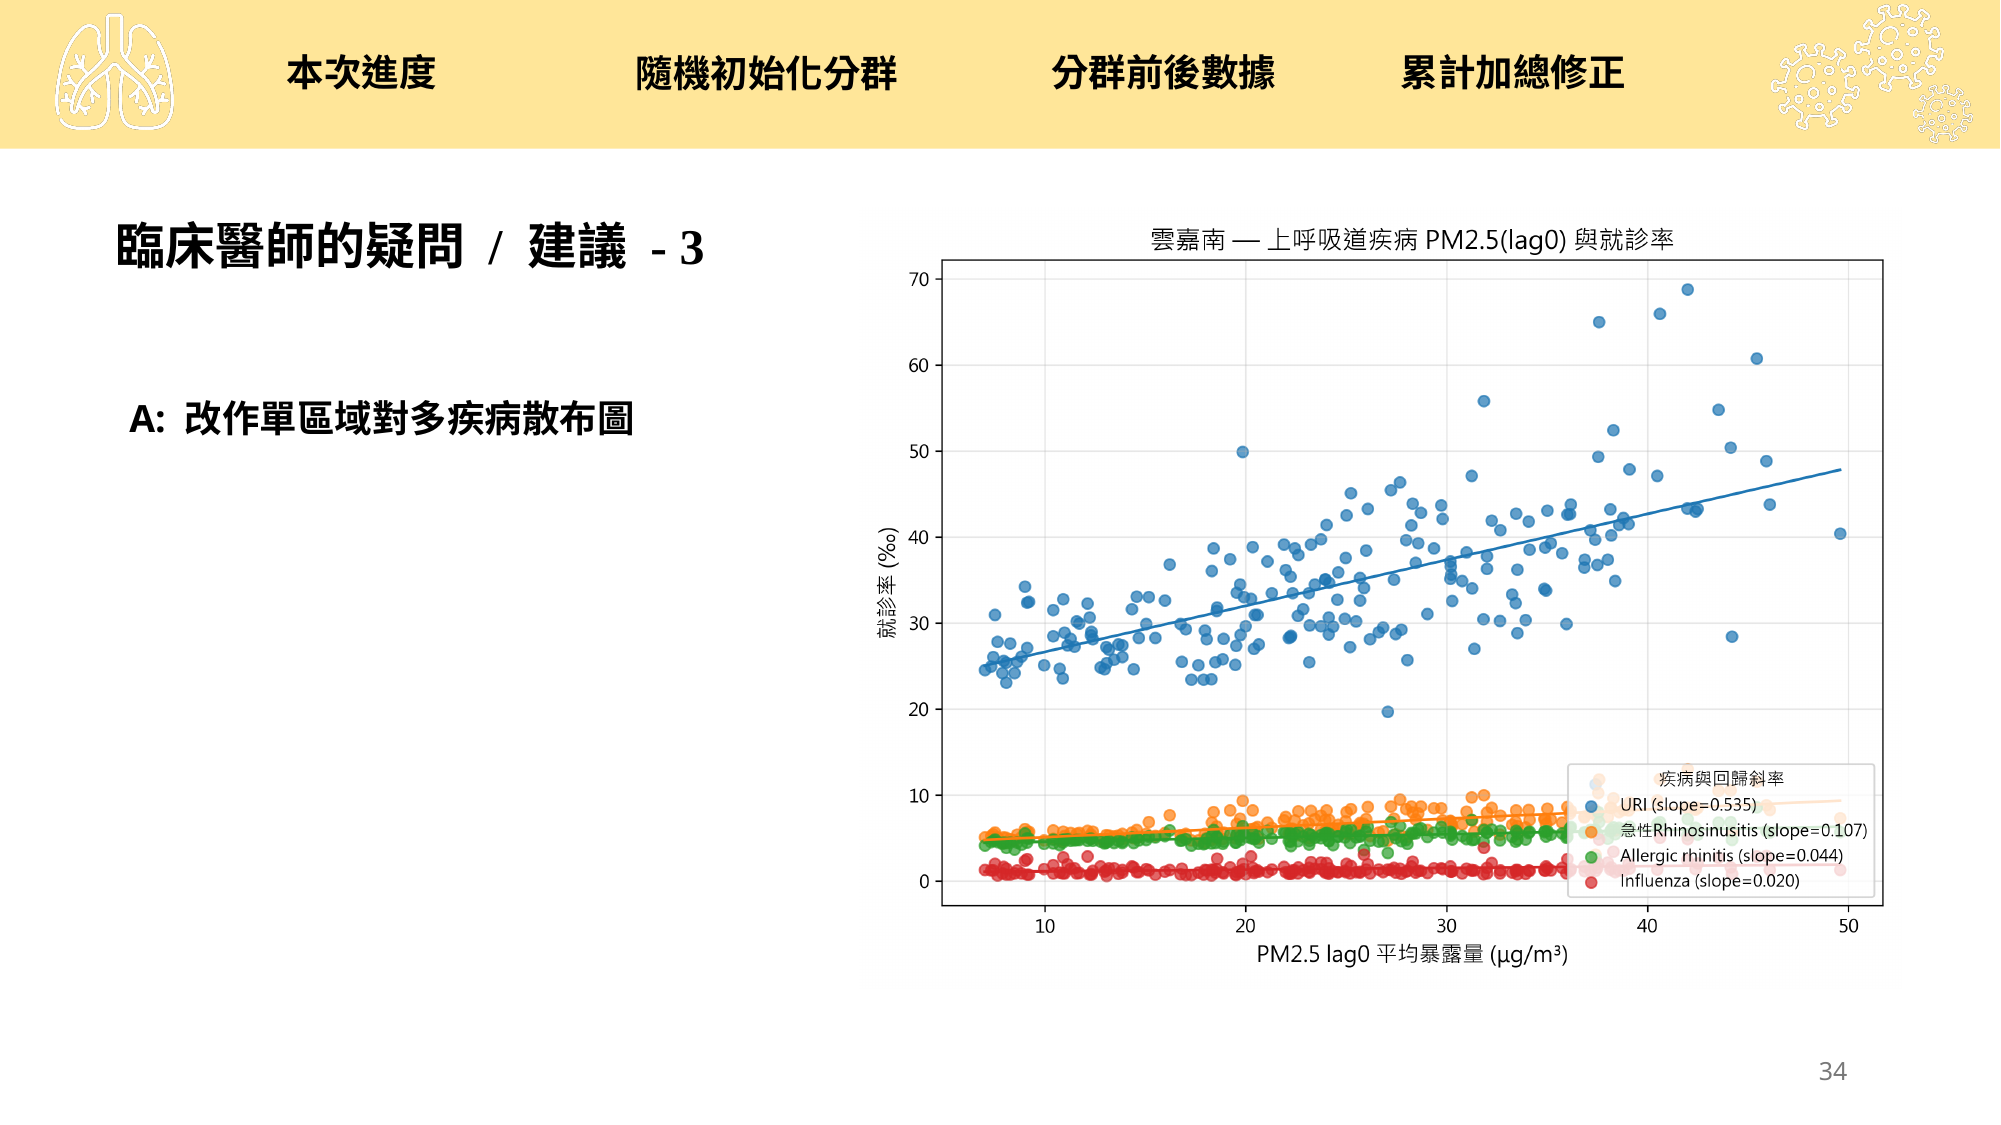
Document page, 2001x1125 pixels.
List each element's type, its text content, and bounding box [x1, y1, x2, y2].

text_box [602, 27, 924, 118]
text_box A: 改作單區域對多疾病散布圖 [114, 342, 859, 448]
text_box 臨床醫師的疑問 / 建議 - 3 [100, 207, 720, 283]
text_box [1379, 26, 1647, 117]
slide_number 34 [1412, 1042, 1863, 1103]
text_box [1030, 27, 1298, 117]
text_box 本次進度 [271, 41, 452, 102]
picture [54, 12, 174, 132]
picture [859, 207, 1902, 990]
text_box [0, 0, 2000, 150]
picture [1770, 2, 1974, 144]
